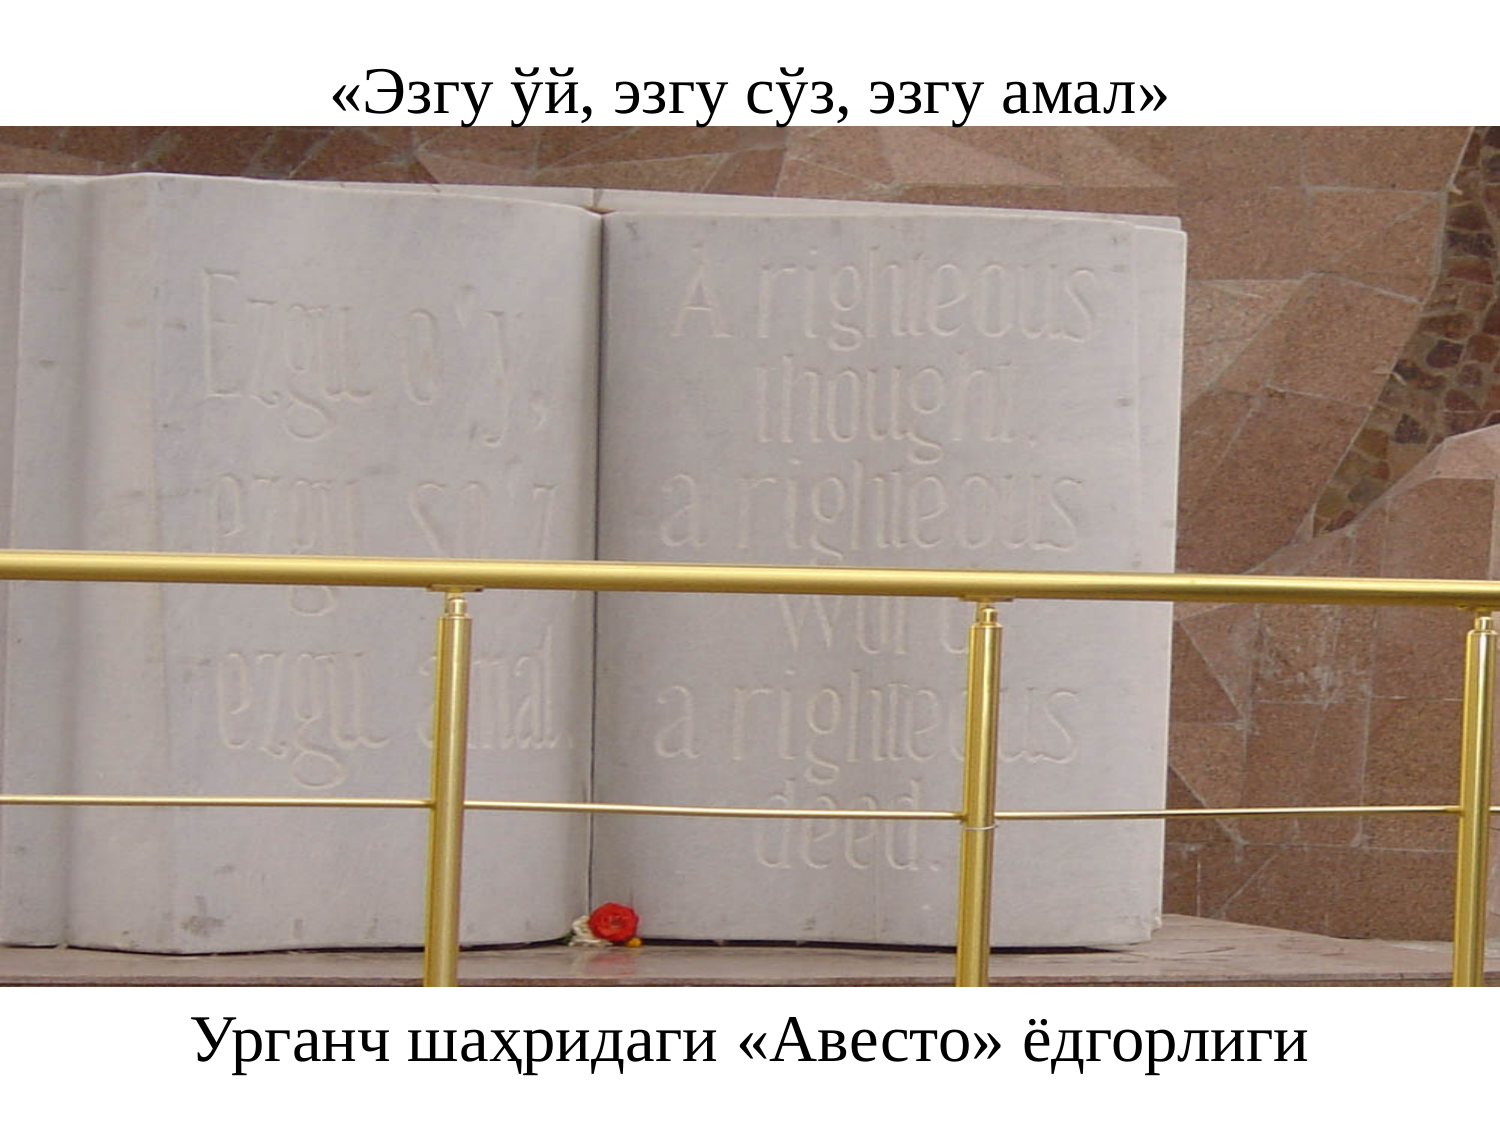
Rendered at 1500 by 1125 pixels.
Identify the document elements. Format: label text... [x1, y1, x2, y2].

text_box Урганч шаҳридаги «Авесто» ёдгорлиги [0, 987, 1500, 1125]
text_box «Эзгу ўй, эзгу сўз, эзгу амал» [0, 0, 1500, 126]
picture [0, 126, 1500, 987]
